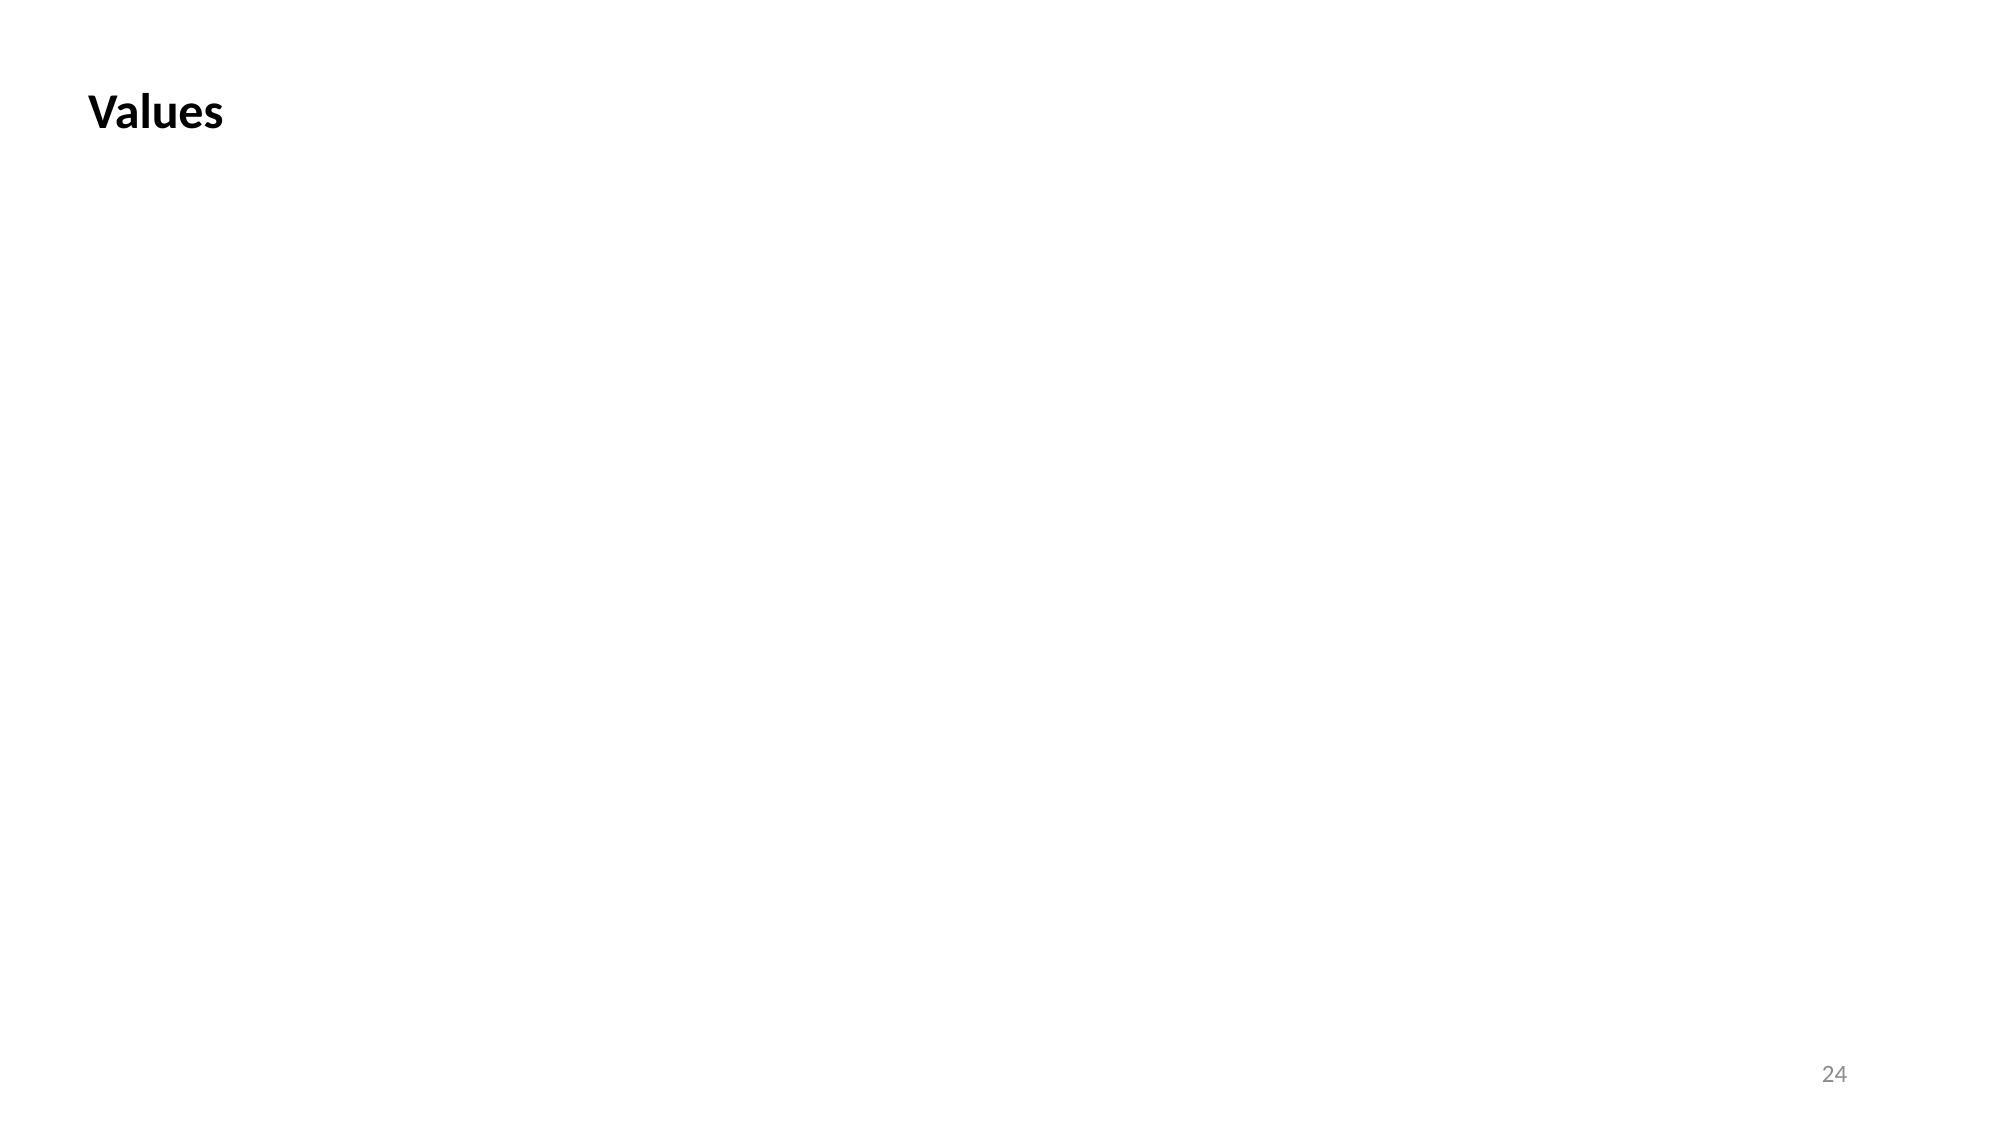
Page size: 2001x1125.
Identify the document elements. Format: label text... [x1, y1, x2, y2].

text_box Values [73, 70, 239, 146]
slide_number 24 [1412, 1042, 1863, 1103]
